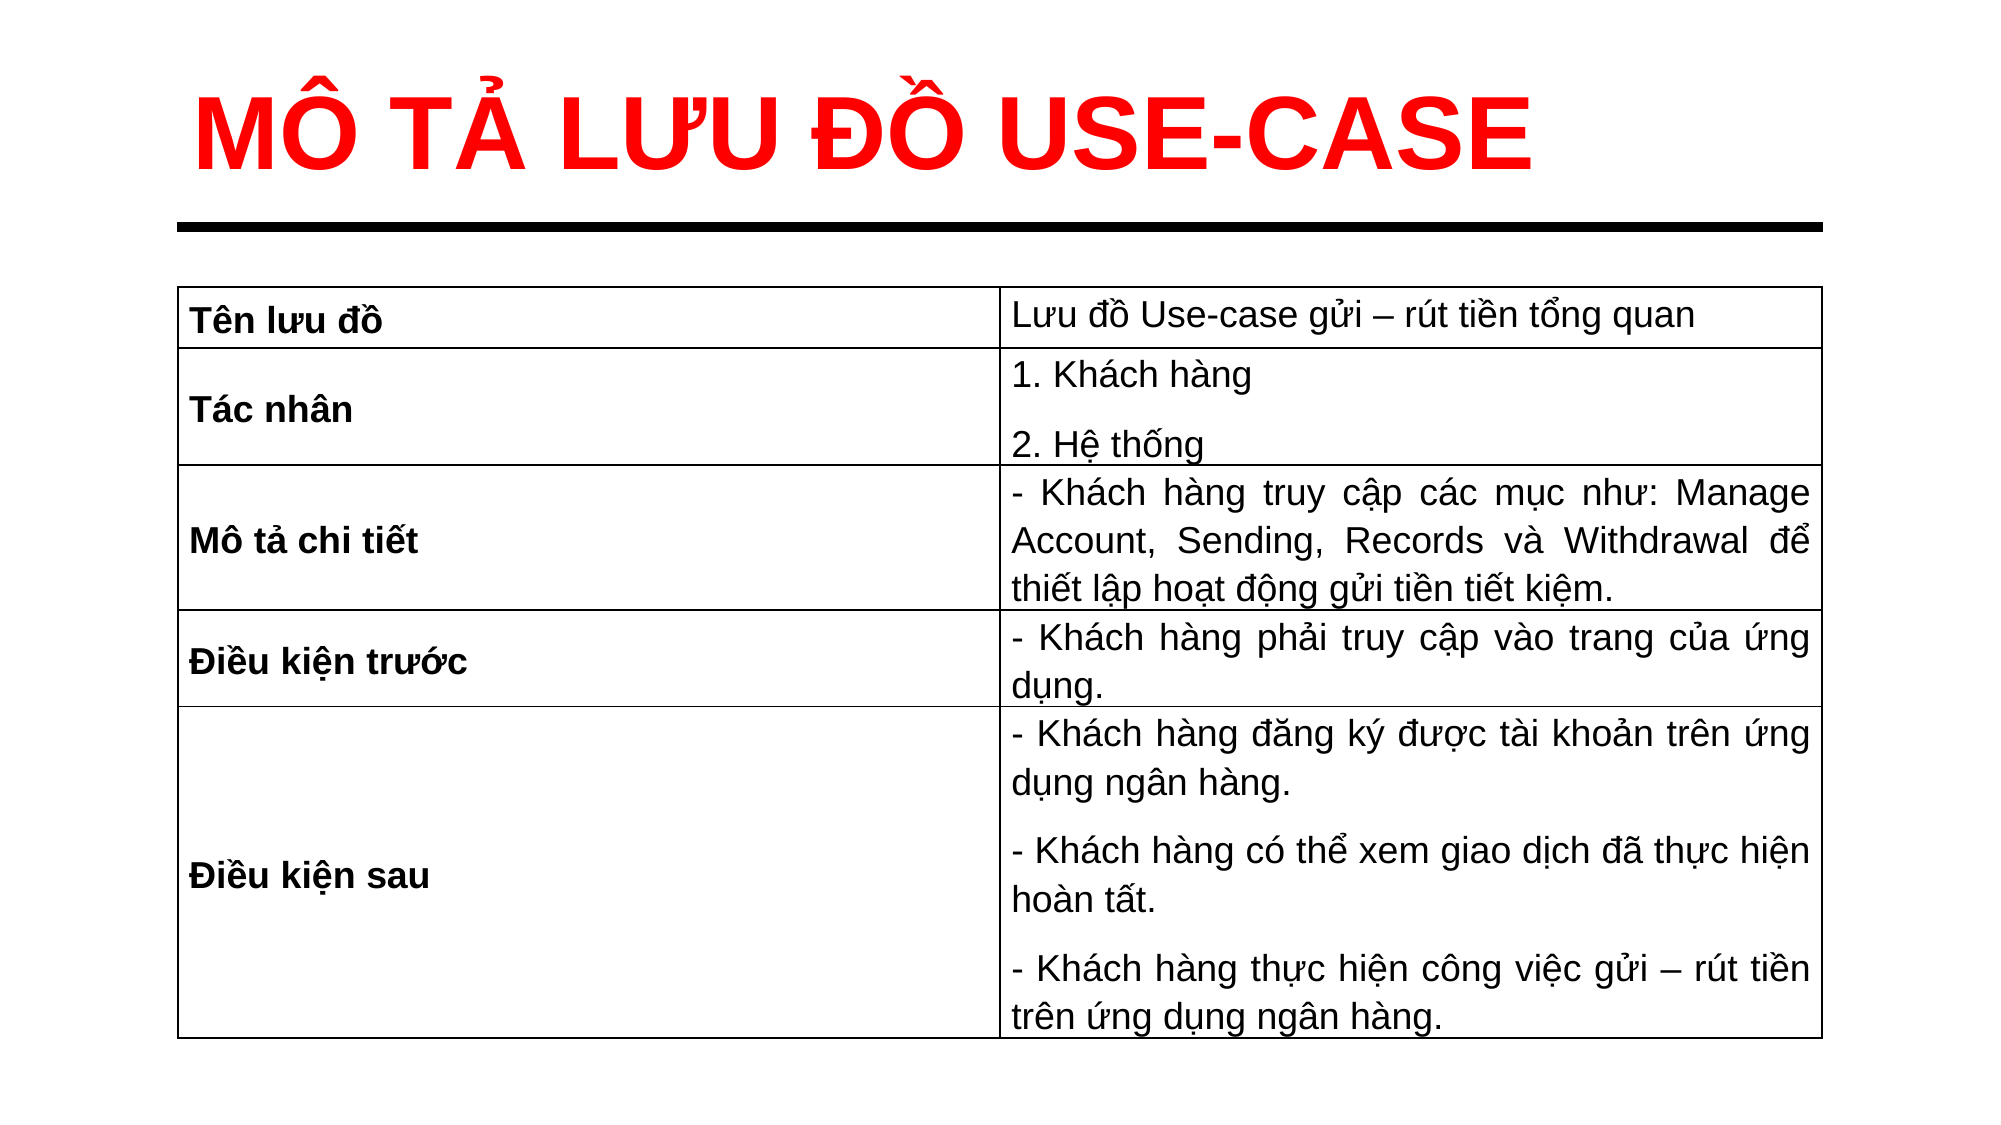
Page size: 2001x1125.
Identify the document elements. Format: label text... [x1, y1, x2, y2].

text_box [177, 222, 1823, 232]
table_cell Điều kiện sau [179, 707, 999, 1037]
table_cell Tác nhân [179, 349, 999, 464]
table_cell Mô tả chi tiết [179, 466, 999, 609]
table_header Tên lưu đồ [179, 288, 999, 347]
table_cell - Khách hàng đăng ký được tài khoản trên ứng dụng ngân hàng. - Khách hàng có thể xem giao dịch đã thực hiện hoàn tất. - Khách hàng thực hiện công việc gửi – rút tiền trên ứng dụng ngân hàng. [1001, 707, 1821, 1037]
table_cell - Khách hàng phải truy cập vào trang của ứng dụng. [1001, 611, 1821, 706]
table_cell Điều kiện trước [179, 611, 999, 706]
table_header Lưu đồ Use-case gửi – rút tiền tổng quan [1001, 288, 1821, 347]
text_box MÔ TẢ LƯU ĐỒ USE-CASE [177, 50, 1823, 205]
table_cell - Khách hàng truy cập các mục như: Manage Account, Sending, Records và Withdrawal để thiết lập hoạt động gửi tiền tiết kiệm. [1001, 466, 1821, 609]
table_cell 1. Khách hàng 2. Hệ thống [1001, 349, 1821, 464]
